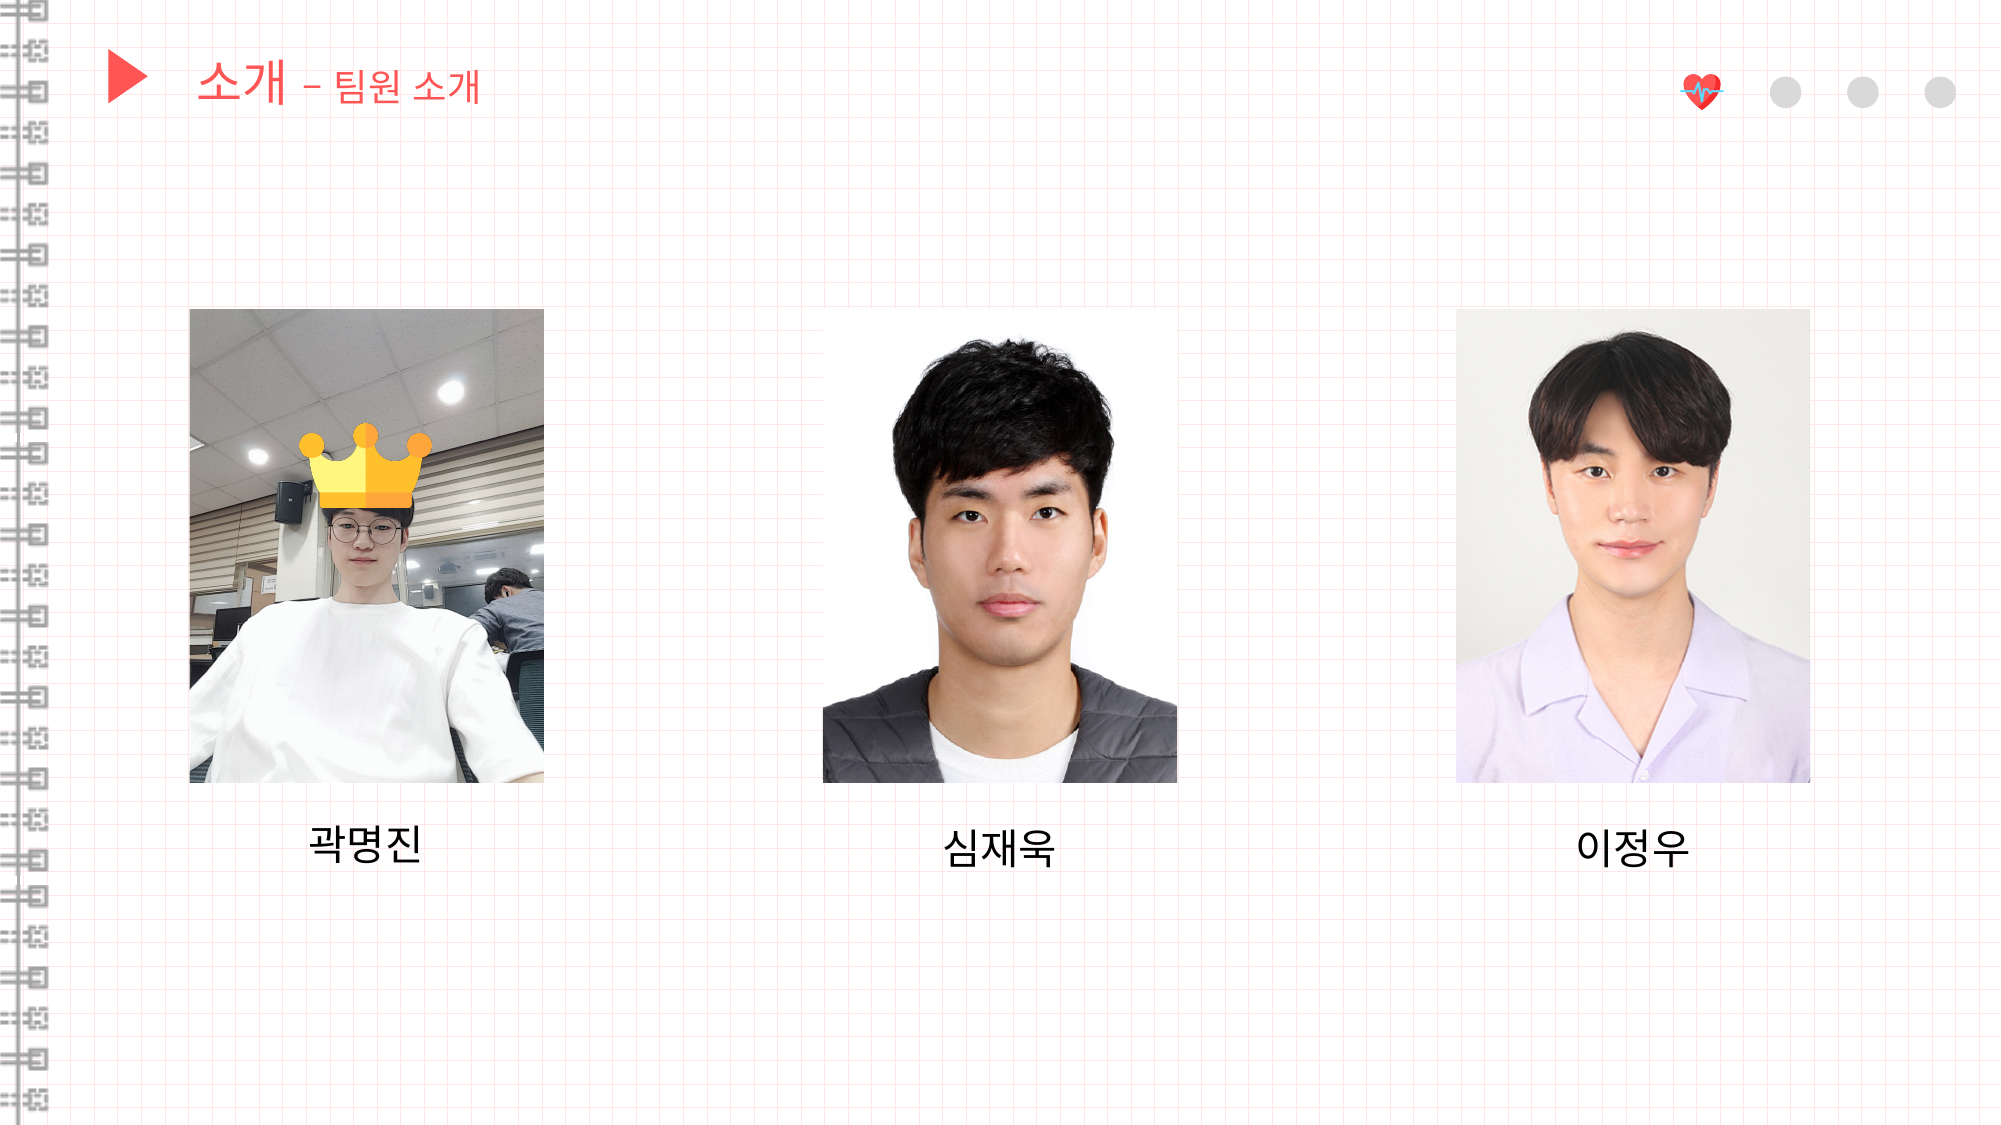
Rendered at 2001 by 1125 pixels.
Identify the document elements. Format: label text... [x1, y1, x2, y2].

text_box [1455, 309, 1811, 783]
text_box [1846, 75, 1880, 110]
picture [299, 399, 432, 532]
text_box [1768, 75, 1803, 110]
text_box 심재욱 [845, 815, 1154, 880]
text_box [0, 0, 60, 1125]
text_box 곽명진 [177, 811, 555, 927]
text_box 이정우 [1479, 815, 1788, 880]
text_box 소개 – 팀원 소개 [182, 44, 1176, 119]
text_box [188, 309, 545, 783]
text_box [822, 309, 1178, 783]
text_box [1923, 75, 1958, 110]
text_box [107, 47, 150, 106]
picture [1680, 70, 1725, 115]
